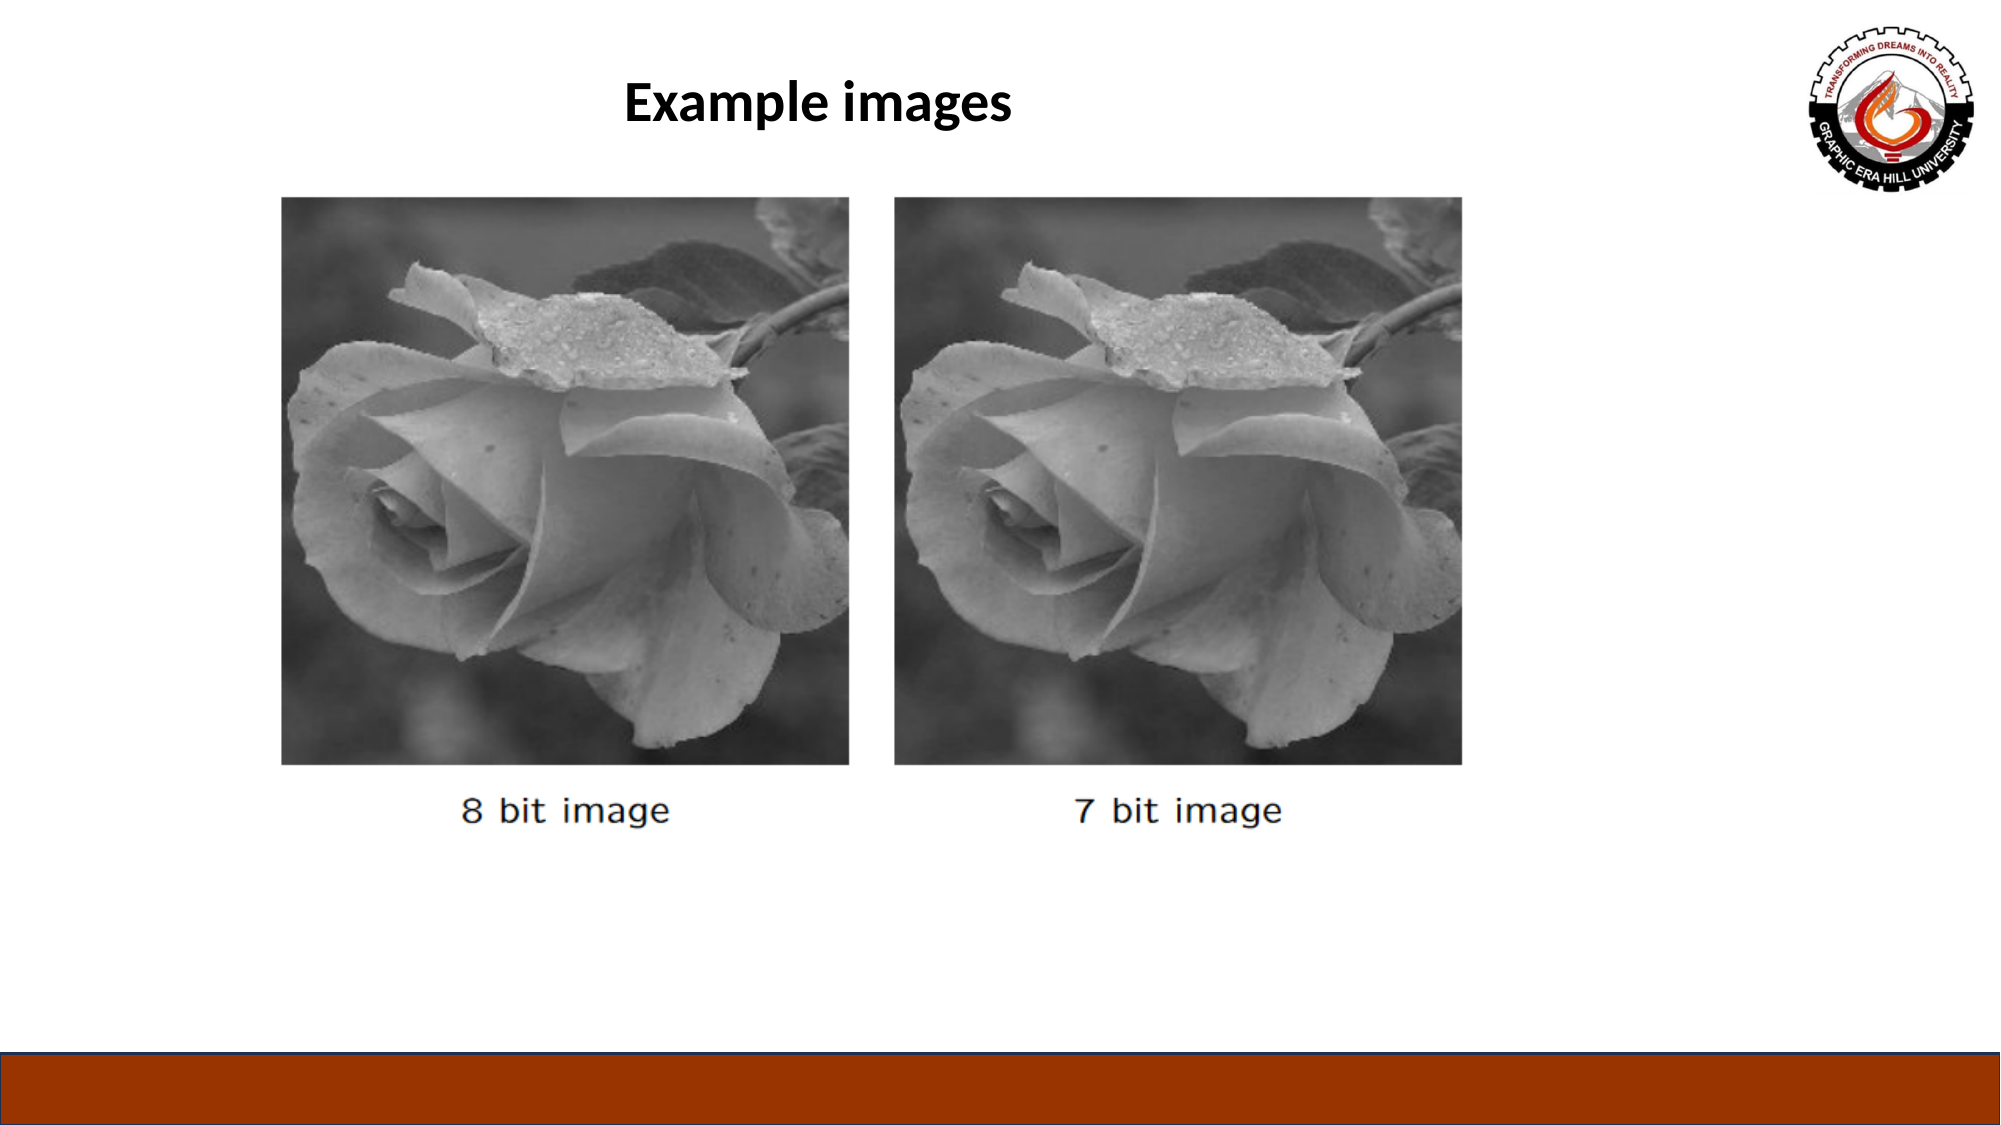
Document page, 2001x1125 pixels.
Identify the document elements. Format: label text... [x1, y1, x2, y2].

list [277, 138, 1528, 892]
text_box Example images [609, 55, 1143, 138]
text_box [0, 1052, 2000, 1125]
picture [1781, 0, 2000, 219]
